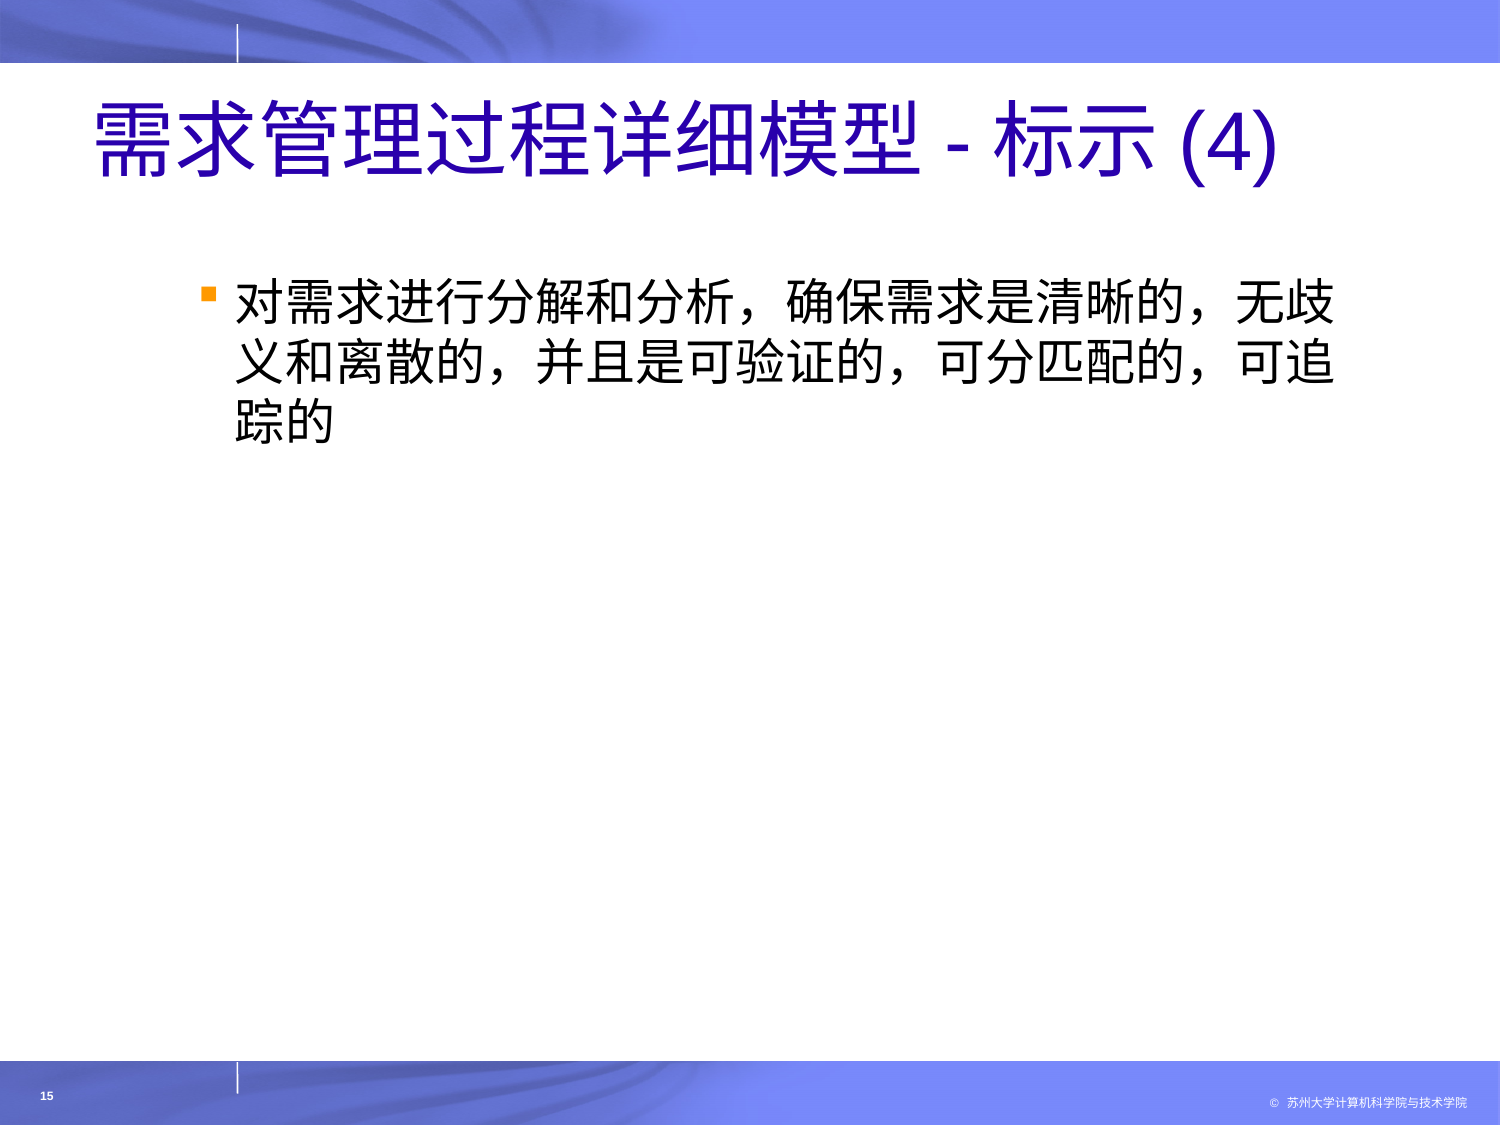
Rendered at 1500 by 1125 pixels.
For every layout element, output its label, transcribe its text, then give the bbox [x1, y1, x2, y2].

list 对需求进行分解和分析，确保需求是清晰的，无歧义和离散的，并且是可验证的，可分匹配的，可追踪的 [182, 263, 1388, 904]
picture [0, 1061, 1500, 1125]
title 需求管理过程详细模型-标示(4) [76, 91, 1430, 210]
slide_number 15 [25, 1066, 191, 1120]
picture [0, 0, 1500, 63]
